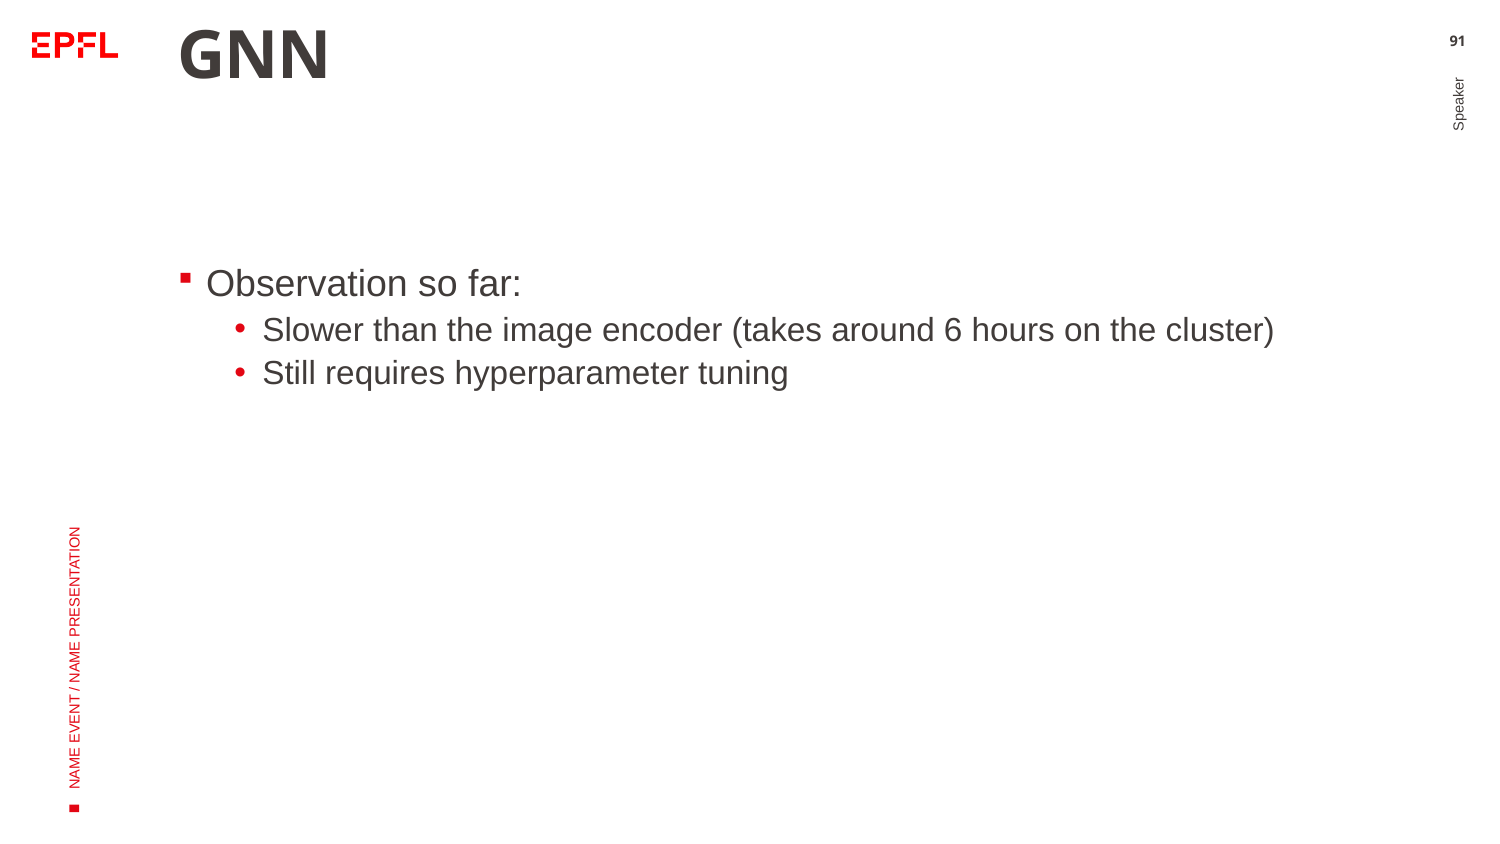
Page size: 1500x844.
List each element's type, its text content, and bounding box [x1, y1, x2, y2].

slide_number NAME EVENT / NAME PRESENTATION [0, 256, 149, 805]
slide_number 91 [1415, 32, 1500, 59]
footer Speaker [1415, 59, 1500, 641]
picture [21, 21, 129, 69]
list Observation so far: Slower than the image encoder (takes around 6 hours on the cluster) Still requires hyperparameter tuning [148, 256, 1416, 813]
title GNN [148, 21, 750, 198]
